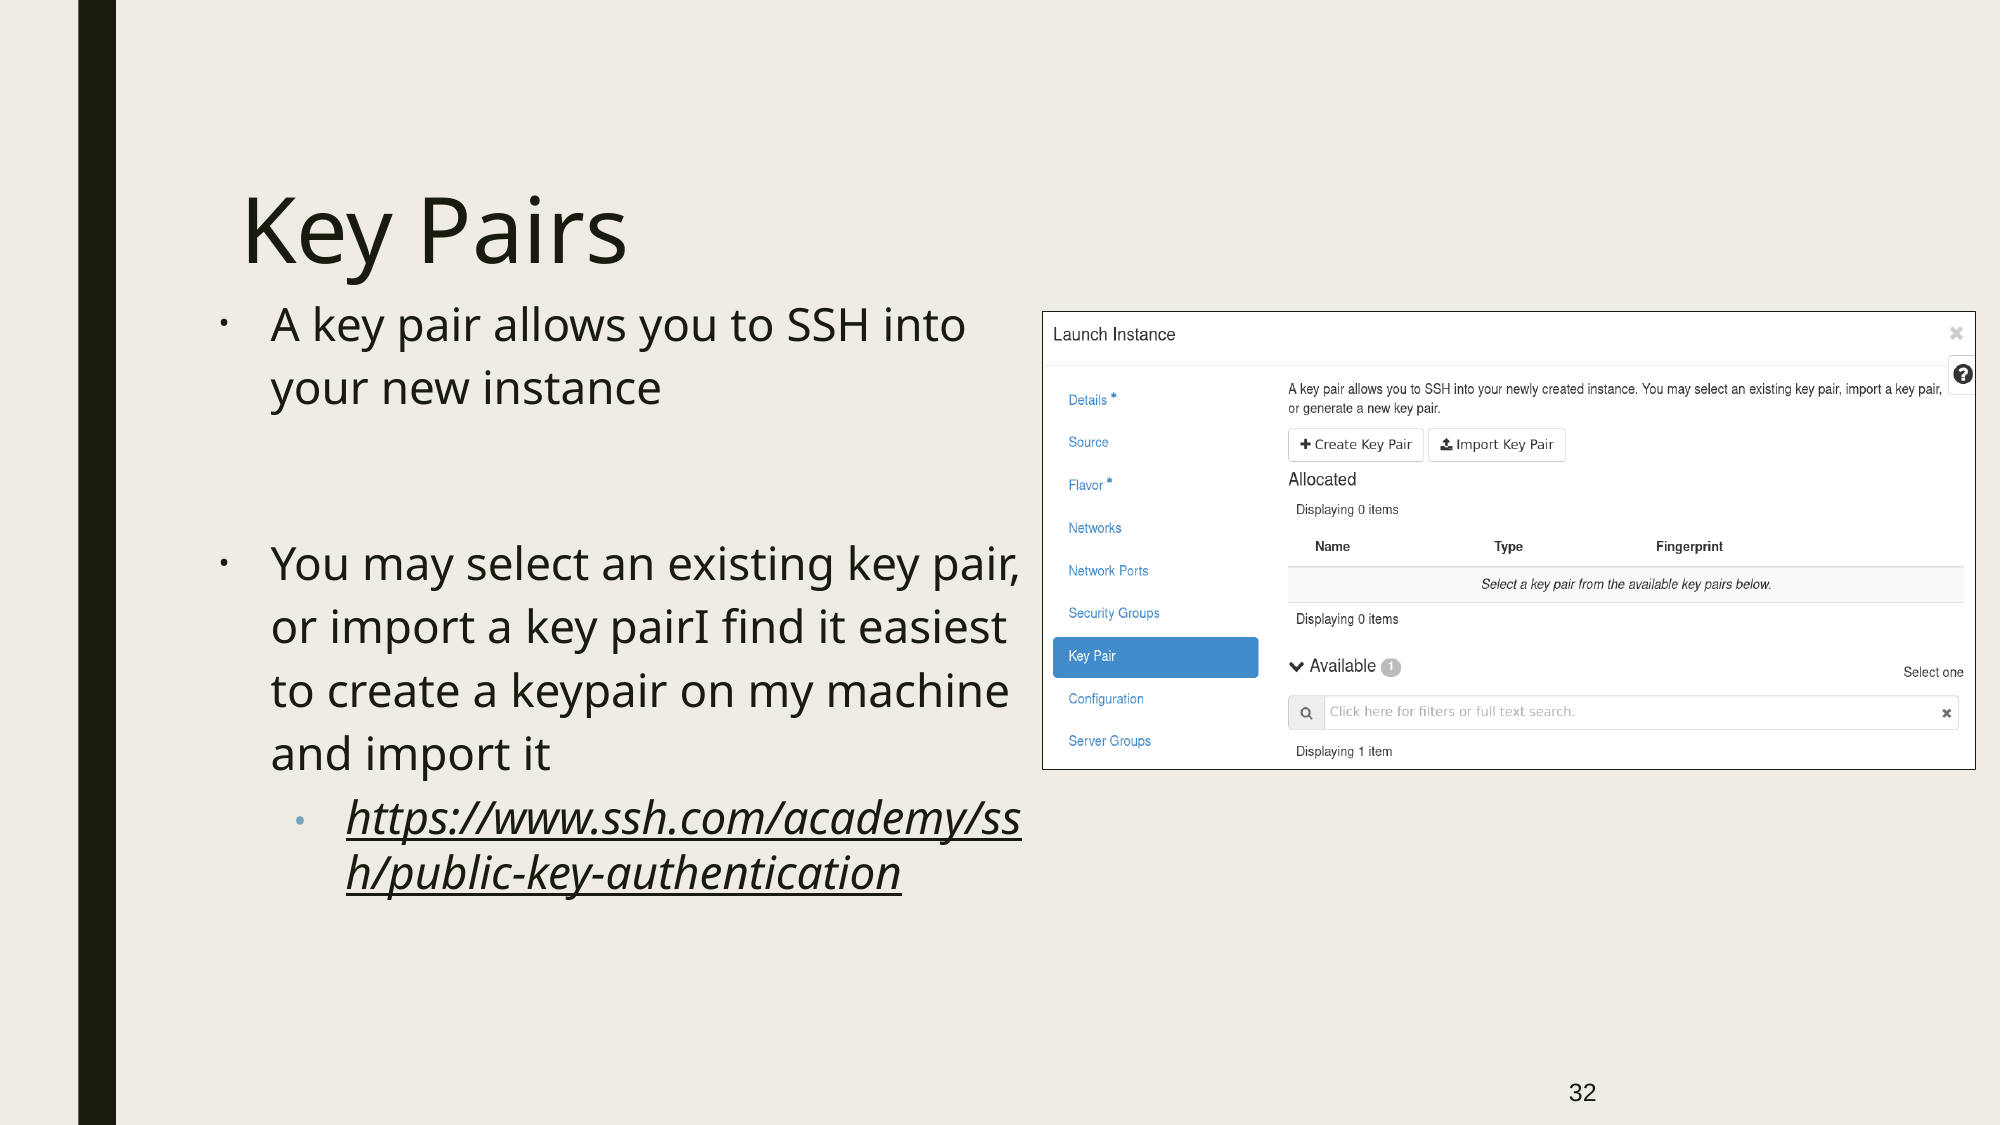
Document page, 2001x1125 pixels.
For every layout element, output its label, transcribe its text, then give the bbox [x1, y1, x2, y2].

picture [1043, 312, 1975, 769]
list A key pair allows you to SSH into your new instance You may select an existing key pair, or import a key pairI find it easiest to create a keypair on my machine and import it https://www.ssh.com/academy/ssh/public-key-authentication [180, 279, 1044, 963]
slide_number 32 [1553, 1058, 1816, 1125]
title Key Pairs [225, 112, 1800, 311]
